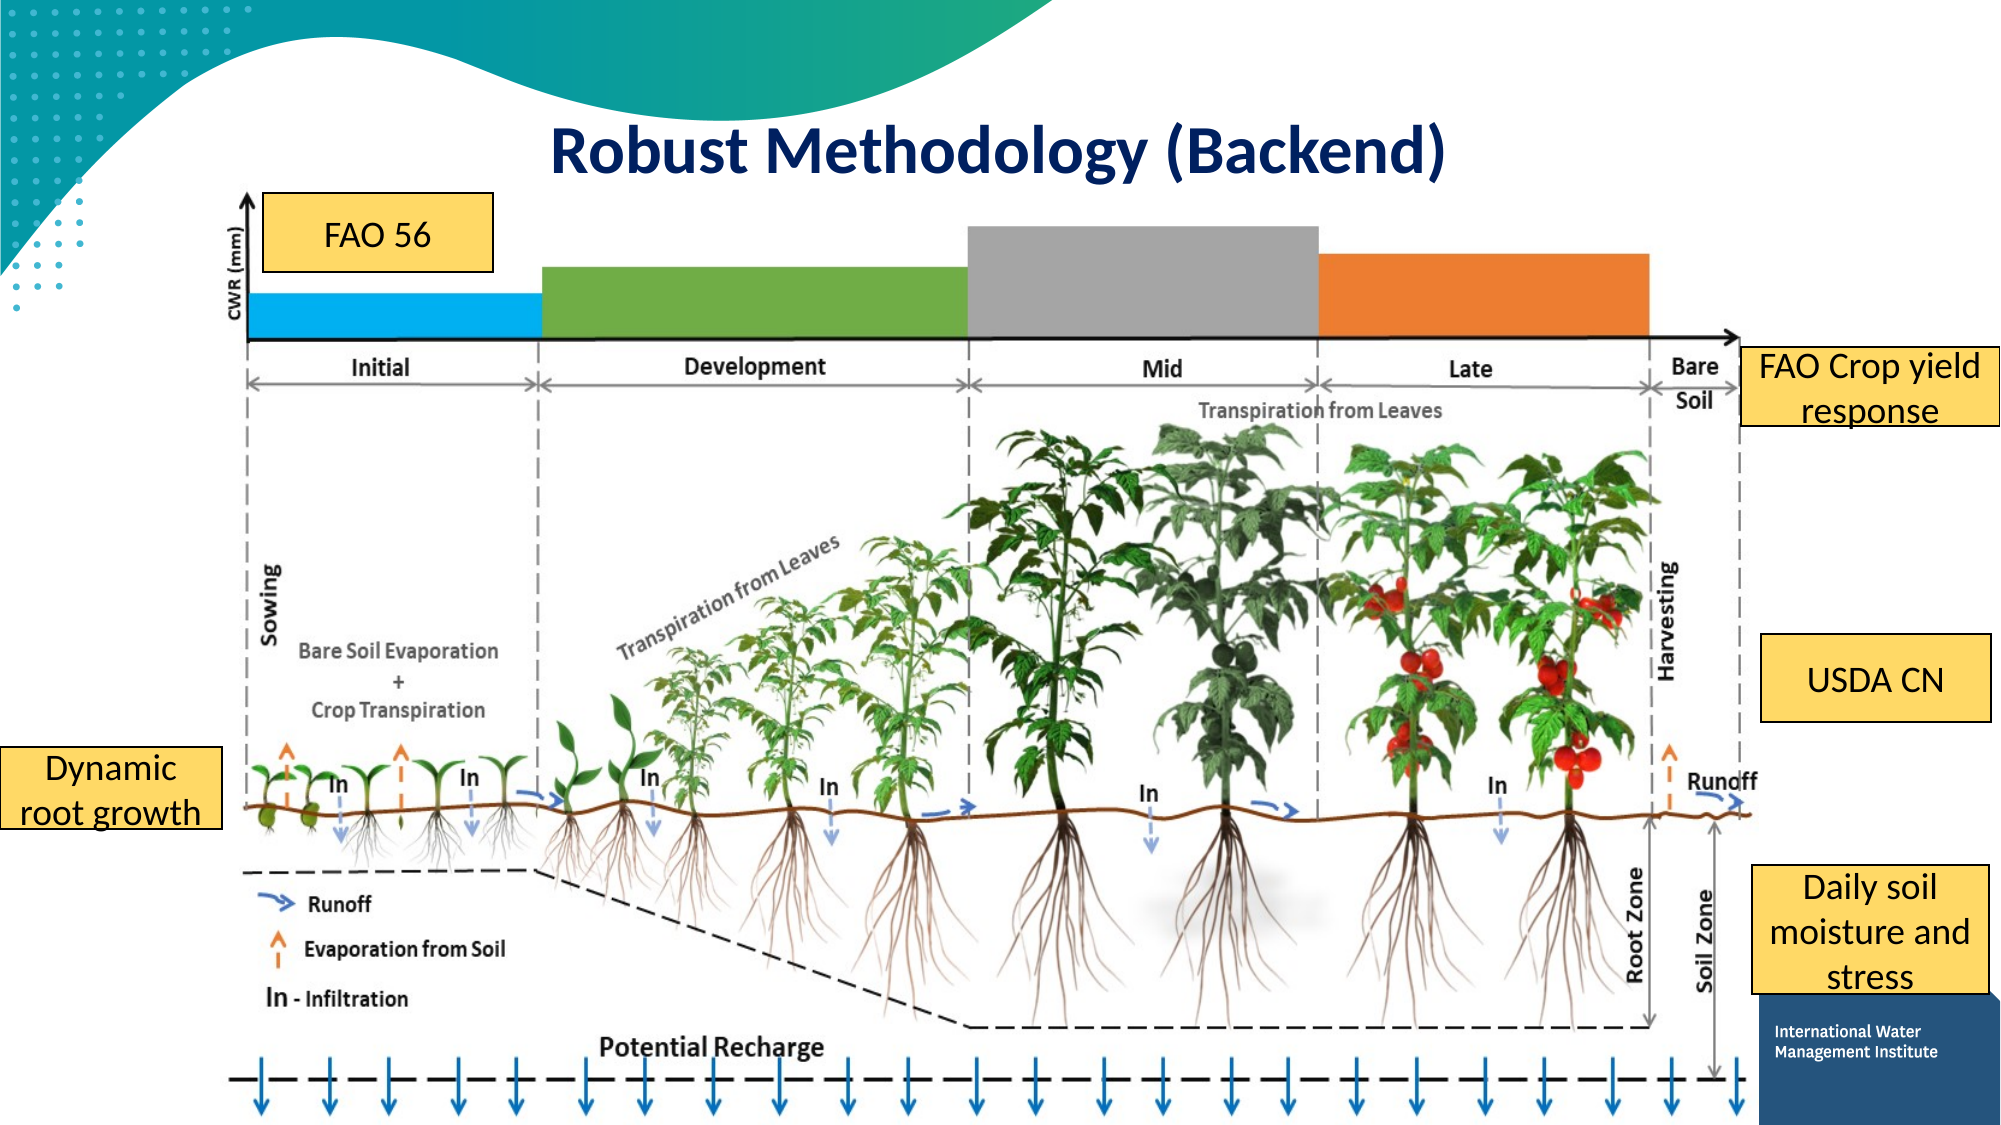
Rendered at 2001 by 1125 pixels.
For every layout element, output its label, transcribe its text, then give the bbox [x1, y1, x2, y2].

text_box FAO Crop yield response [1759, 346, 2000, 426]
picture [0, 0, 2001, 1125]
text_box Daily soil moisture and stress [1759, 865, 1990, 994]
text_box Robust Methodology (Backend) [0, 106, 2000, 204]
text_box USDA CN [1760, 633, 1992, 722]
text_box Dynamic root growth [0, 747, 220, 830]
